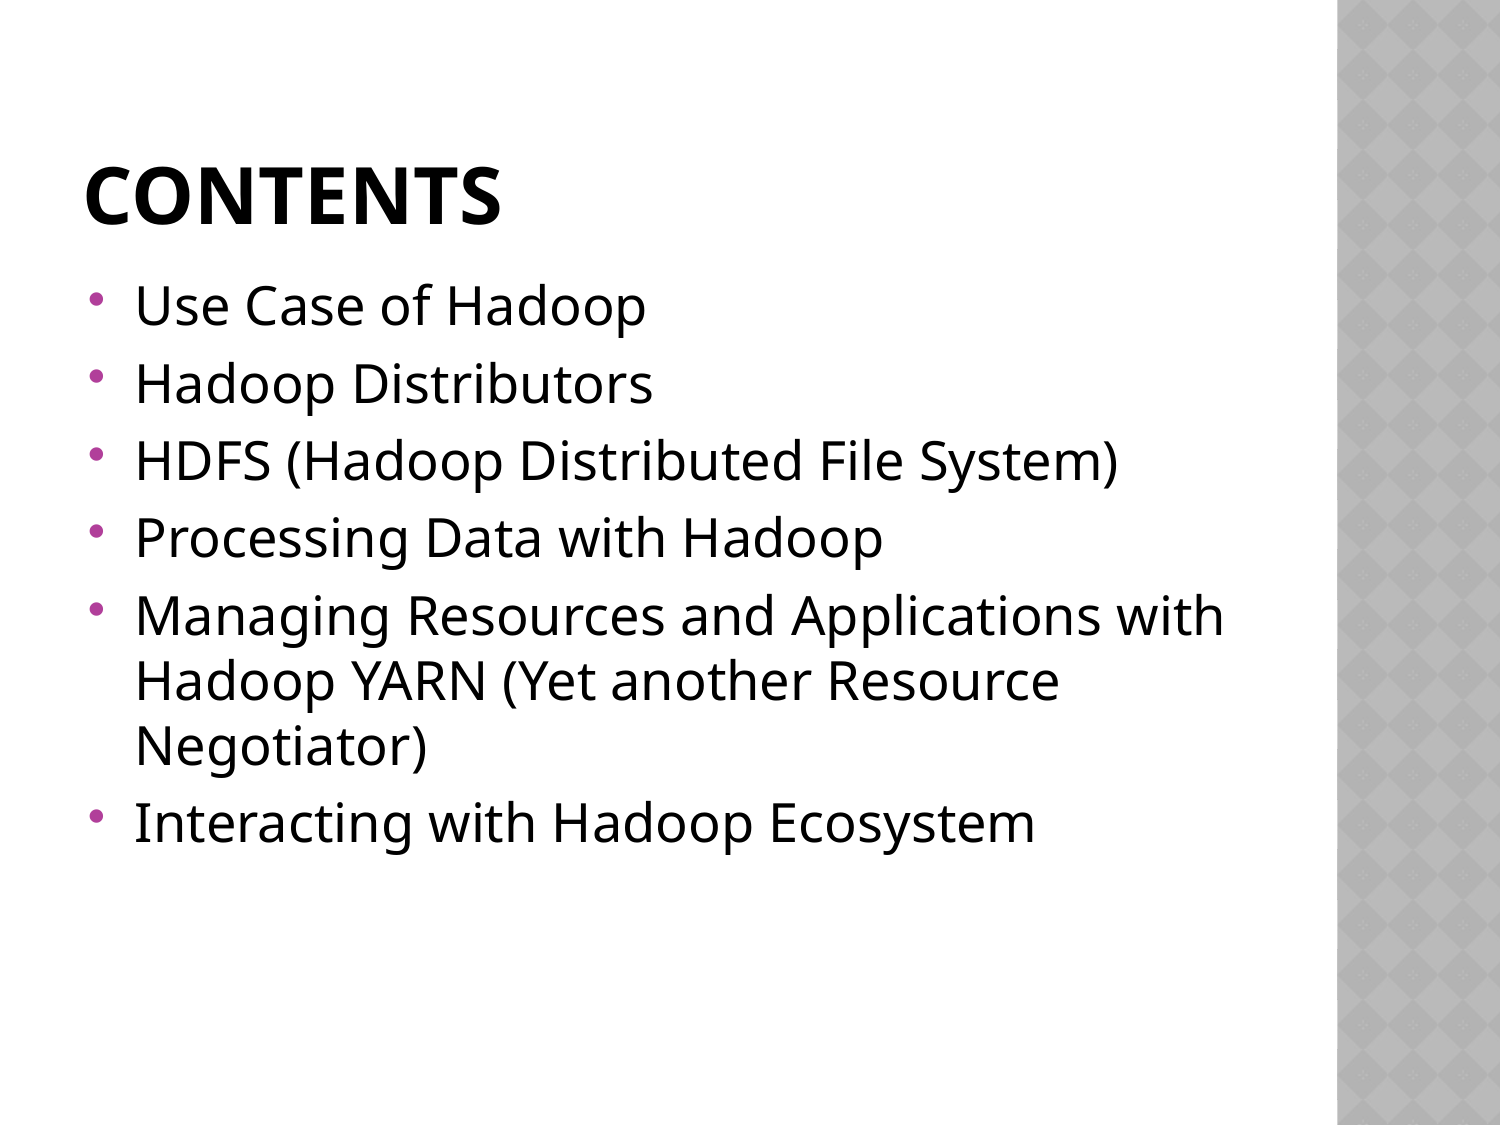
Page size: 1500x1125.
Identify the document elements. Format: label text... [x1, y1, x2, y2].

list Use Case of Hadoop Hadoop Distributors HDFS (Hadoop Distributed File System) Processing Data with Hadoop Managing Resources and Applications with Hadoop YARN (Yet another Resource Negotiator) Interacting with Hadoop Ecosystem [75, 264, 1263, 1059]
title Contents [75, 52, 1263, 240]
